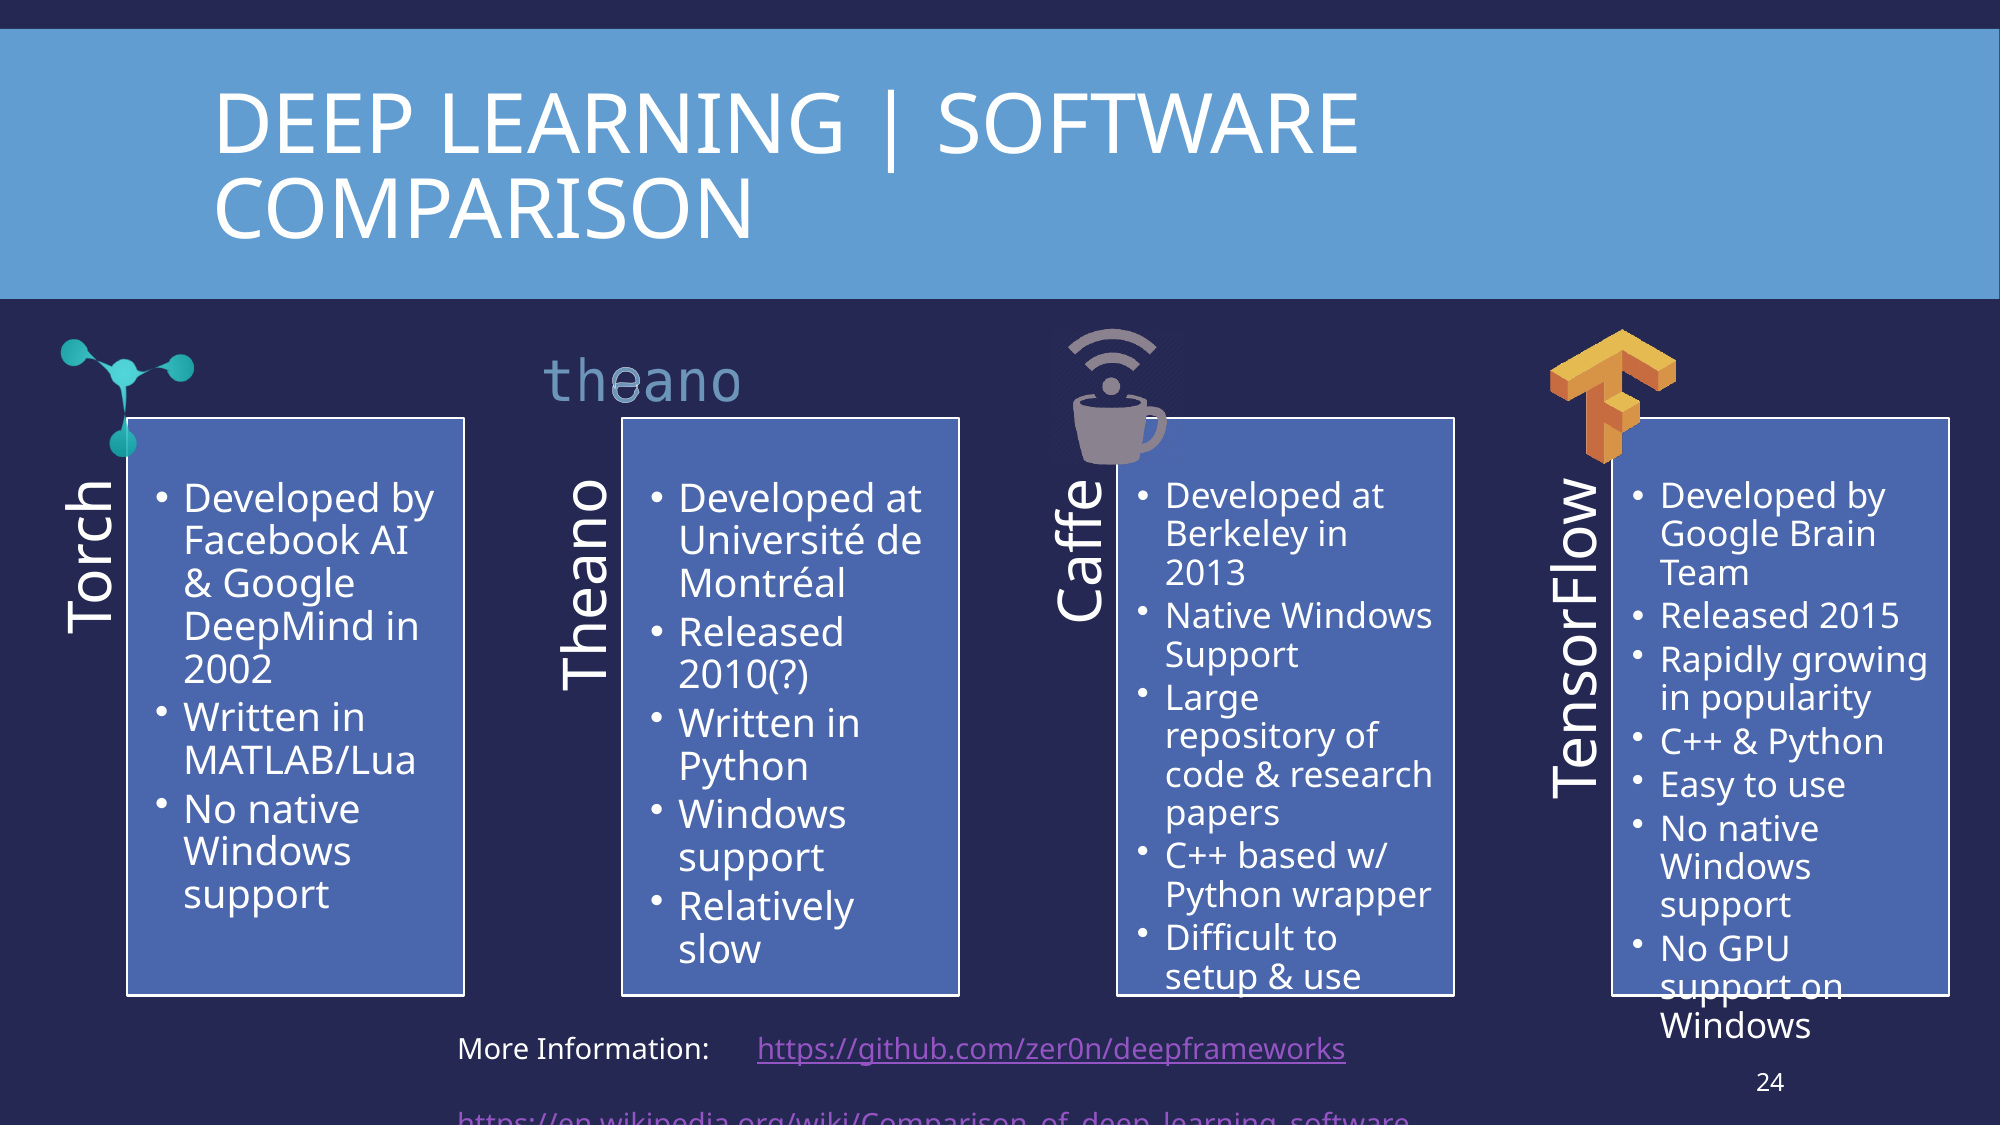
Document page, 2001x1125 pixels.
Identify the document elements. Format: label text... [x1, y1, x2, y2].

slide_number 24 [1748, 1053, 1904, 1114]
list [47, 291, 1962, 1033]
title Deep Learning | software Comparison [197, 46, 1822, 288]
picture [543, 357, 739, 403]
text_box More Information: https://github.com/zer0n/deepframeworks https://en.wikipedia.org/wiki/Comparison_of_deep_learning_software [442, 1044, 1558, 1125]
